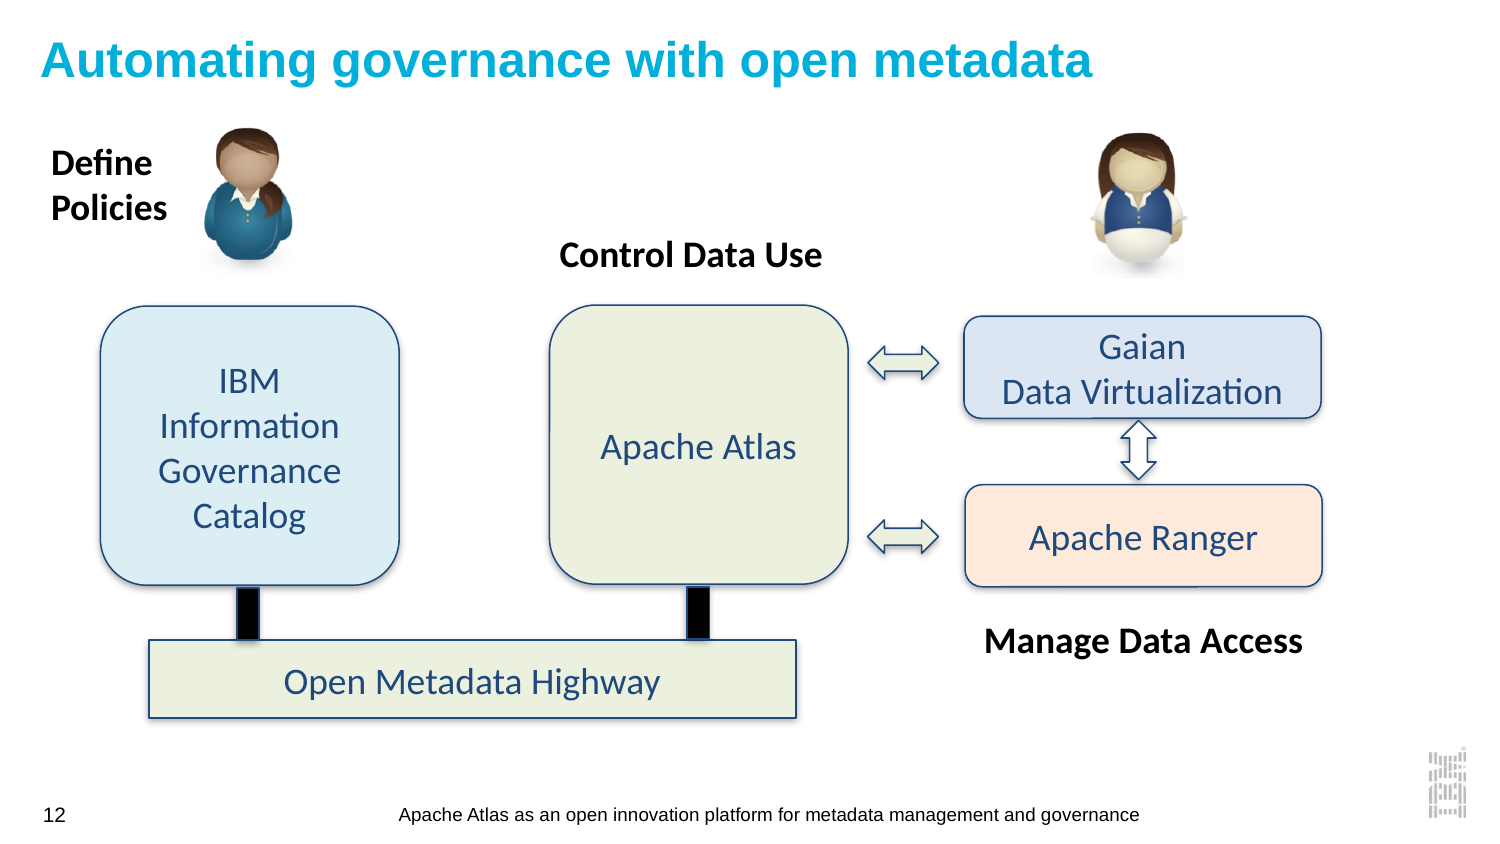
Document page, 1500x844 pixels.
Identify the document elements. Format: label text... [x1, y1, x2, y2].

text_box [686, 586, 710, 640]
text_box Apache Atlas [548, 304, 849, 585]
text_box Manage Data Access [939, 608, 1348, 669]
text_box [1120, 419, 1157, 481]
title Automating governance with open metadata [25, 20, 1463, 161]
picture [190, 119, 309, 278]
text_box [867, 345, 940, 381]
text_box Apache Ranger [964, 483, 1323, 588]
text_box Gaian Data Virtualization [963, 315, 1322, 420]
picture [1074, 120, 1205, 278]
text_box [236, 587, 260, 641]
text_box Define Policies [36, 130, 185, 236]
text_box Control Data Use [527, 222, 856, 283]
picture [1429, 746, 1466, 818]
text_box Open Metadata Highway [148, 639, 797, 719]
text_box IBM Information Governance Catalog [99, 305, 400, 587]
text_box [867, 519, 939, 555]
